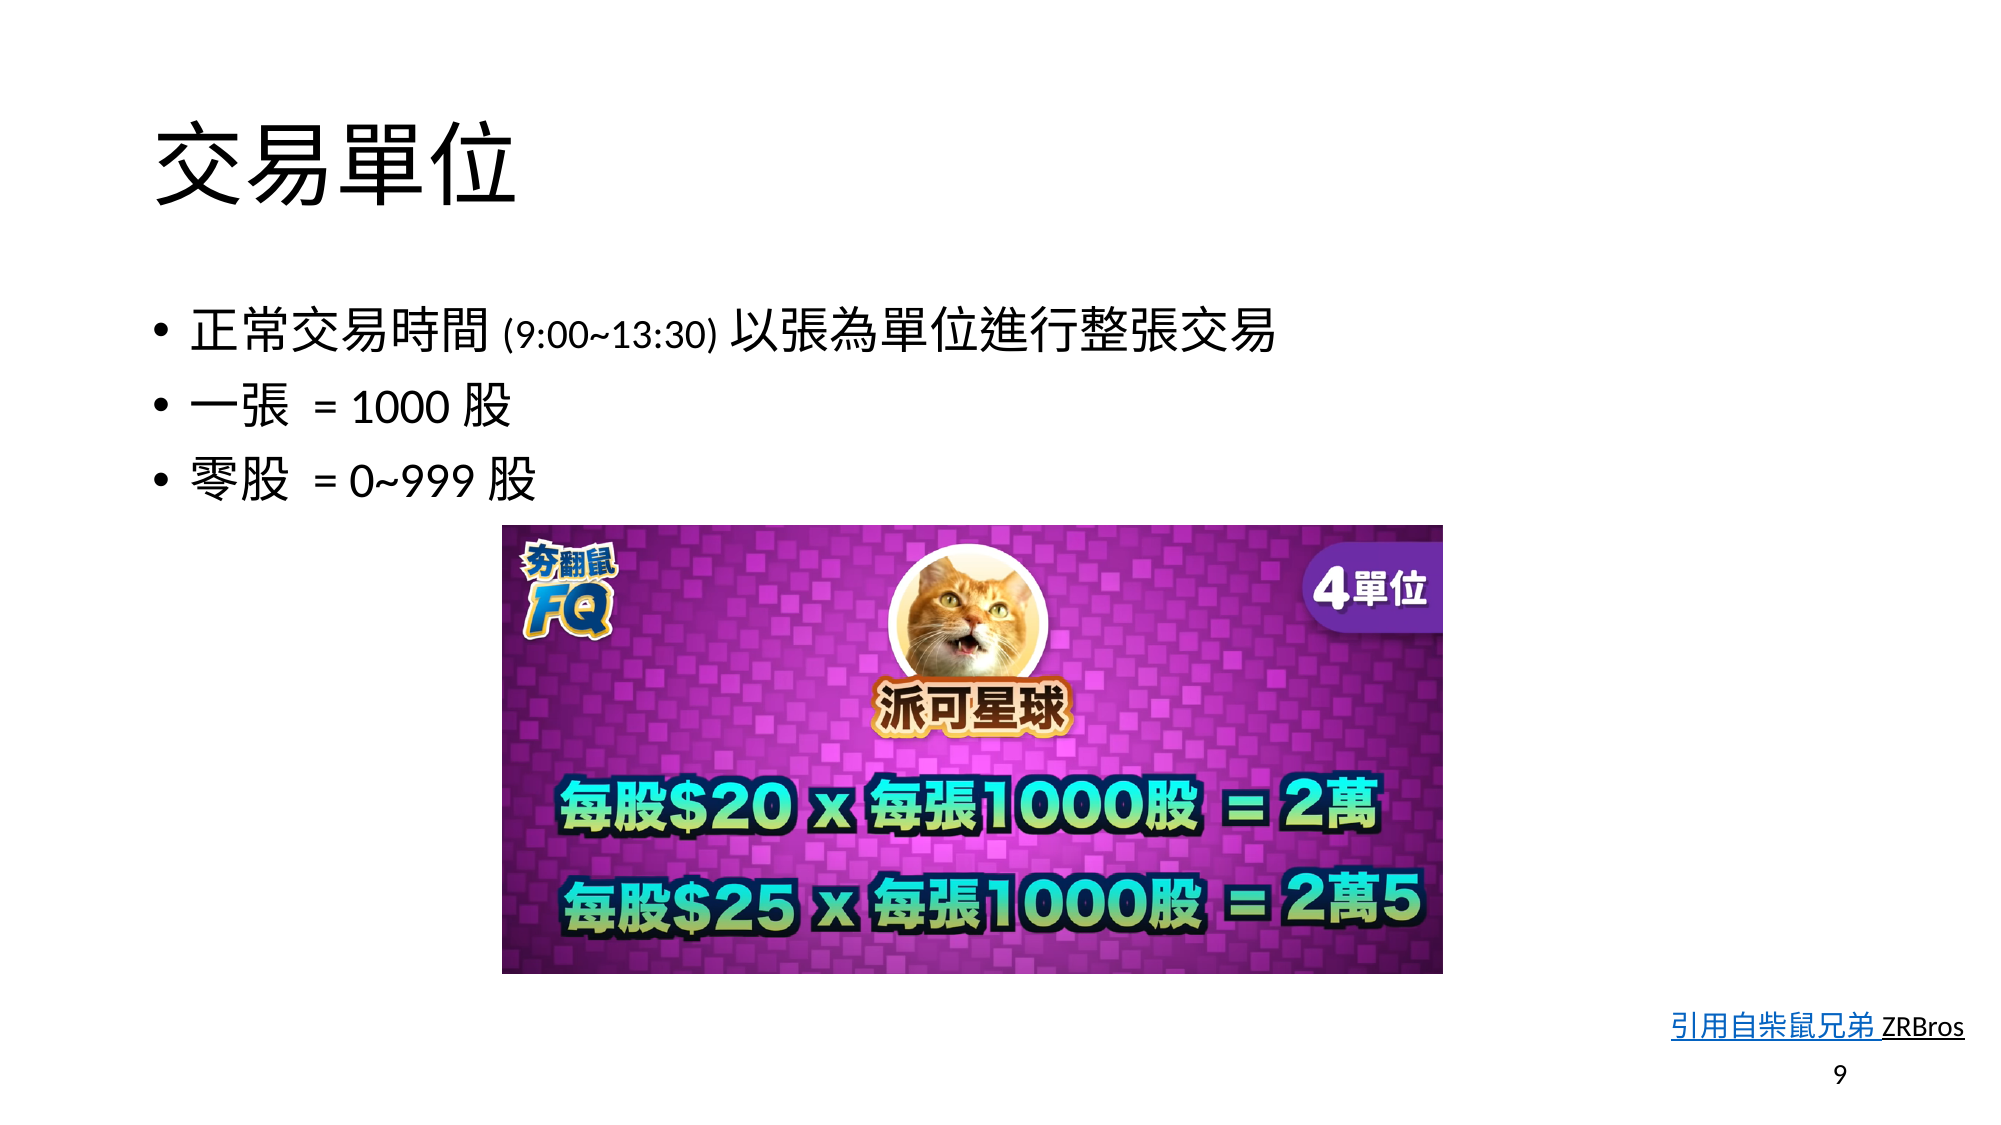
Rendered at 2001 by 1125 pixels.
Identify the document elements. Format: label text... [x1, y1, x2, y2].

title 交易單位 [137, 59, 1863, 278]
slide_number 9 [1412, 1042, 1863, 1103]
list 正常交易時間(9:00~13:30)以張為單位進行整張交易 一張 = 1000股 零股 = 0~999股 [137, 297, 1863, 1012]
picture [502, 525, 1443, 974]
